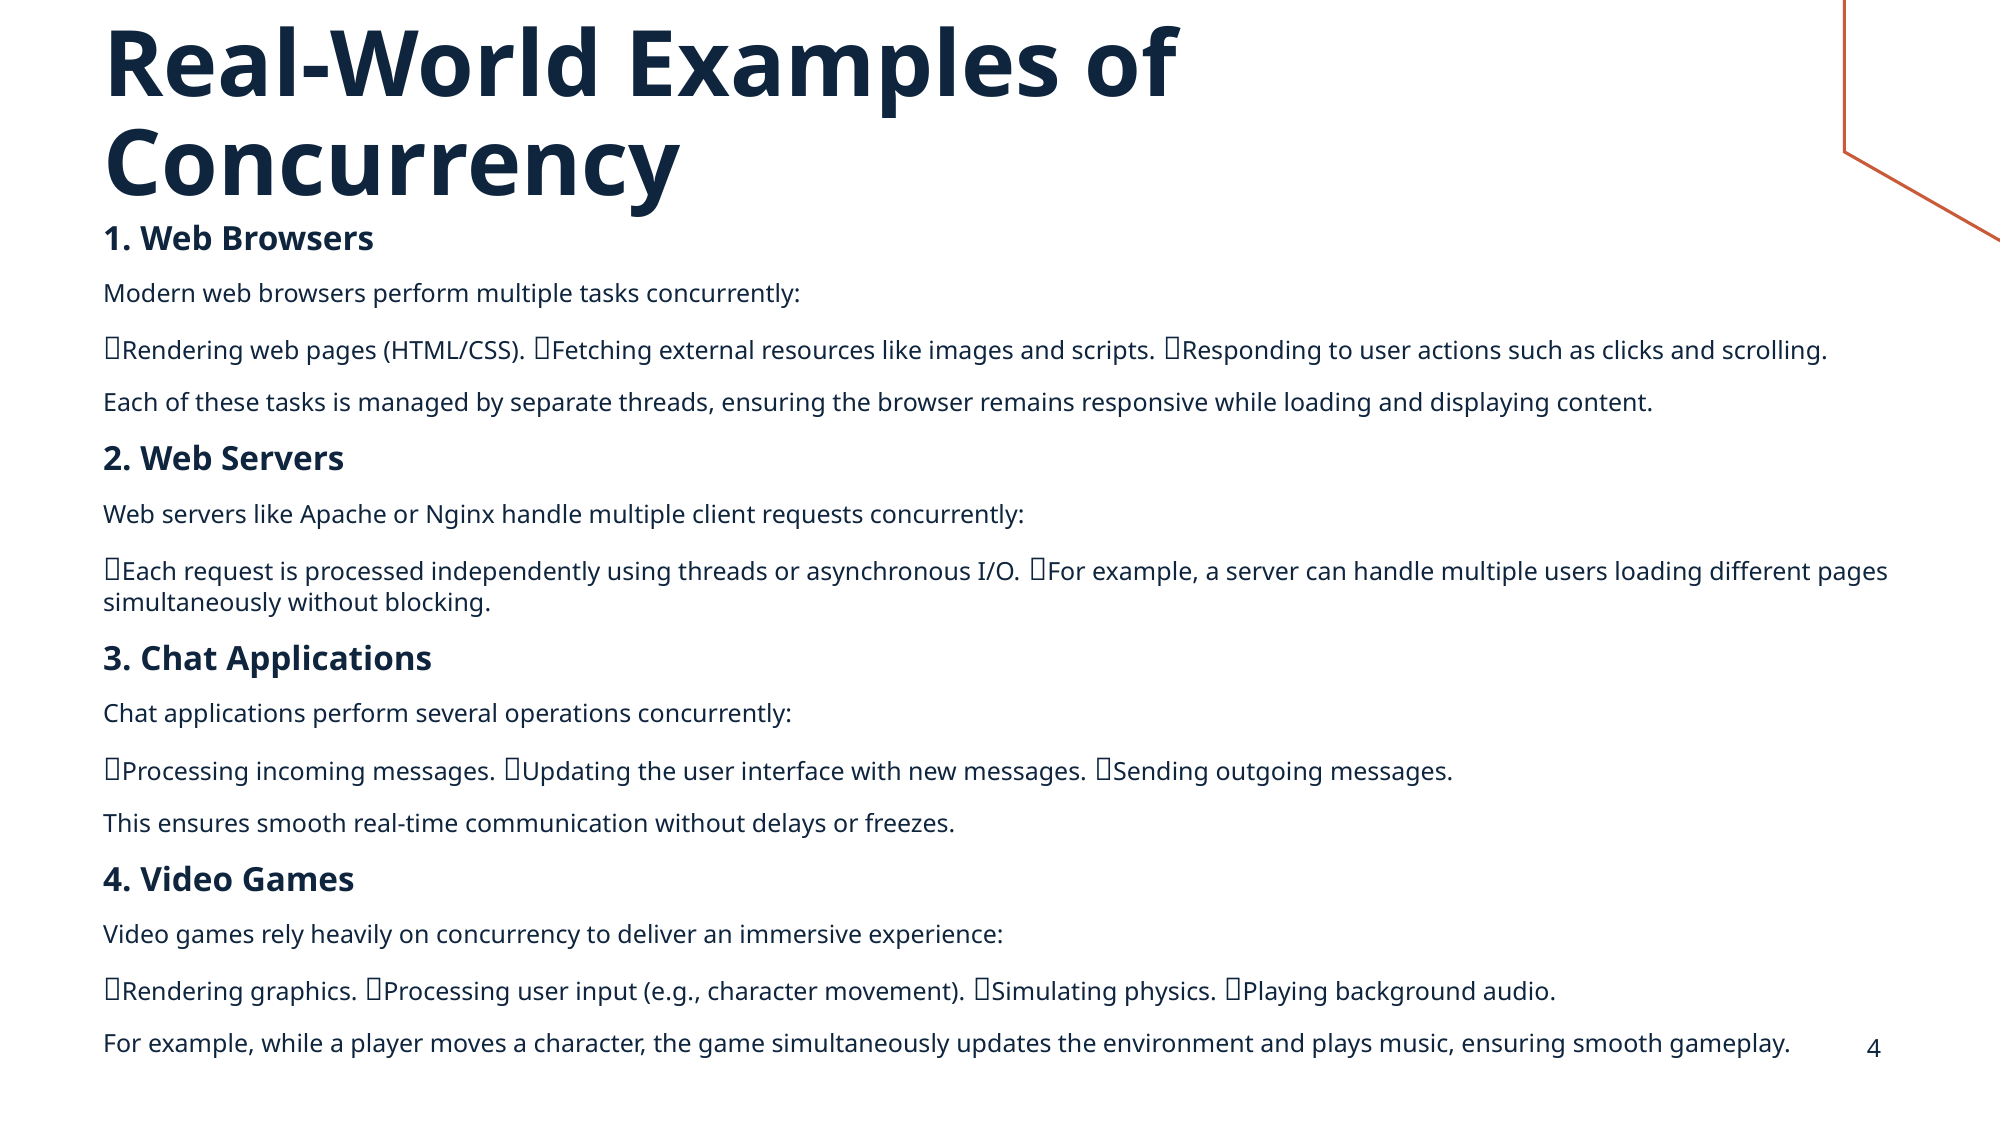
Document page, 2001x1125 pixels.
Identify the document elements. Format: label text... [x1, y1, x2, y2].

list 1. Web Browsers Modern web browsers perform multiple tasks concurrently: 🔹Rendering web pages (HTML/CSS). 🔹Fetching external resources like images and scripts. 🔹Responding to user actions such as clicks and scrolling. Each of these tasks is managed by separate threads, ensuring the browser remains responsive while loading and displaying content. 2. Web Servers Web servers like Apache or Nginx handle multiple client requests concurrently: 🔹Each request is processed independently using threads or asynchronous I/O. 🔹For example, a server can handle multiple users loading different pages simultaneously without blocking. 3. Chat Applications Chat applications perform several operations concurrently: 🔹Processing incoming messages. 🔹Updating the user interface with new messages. 🔹Sending outgoing messages. This ensures smooth real-time communication without delays or freezes. 4. Video Games Video games rely heavily on concurrency to deliver an immersive experience: 🔹Rendering graphics. 🔹Processing user input (e.g., character movement). 🔹Simulating physics. 🔹Playing background audio. For example, while a player moves a character, the game simultaneously updates the environment and plays music, ensuring smooth gameplay. [88, 209, 1966, 1084]
title Real-World Examples of Concurrency [88, 41, 1762, 191]
text_box [1844, 0, 2000, 241]
